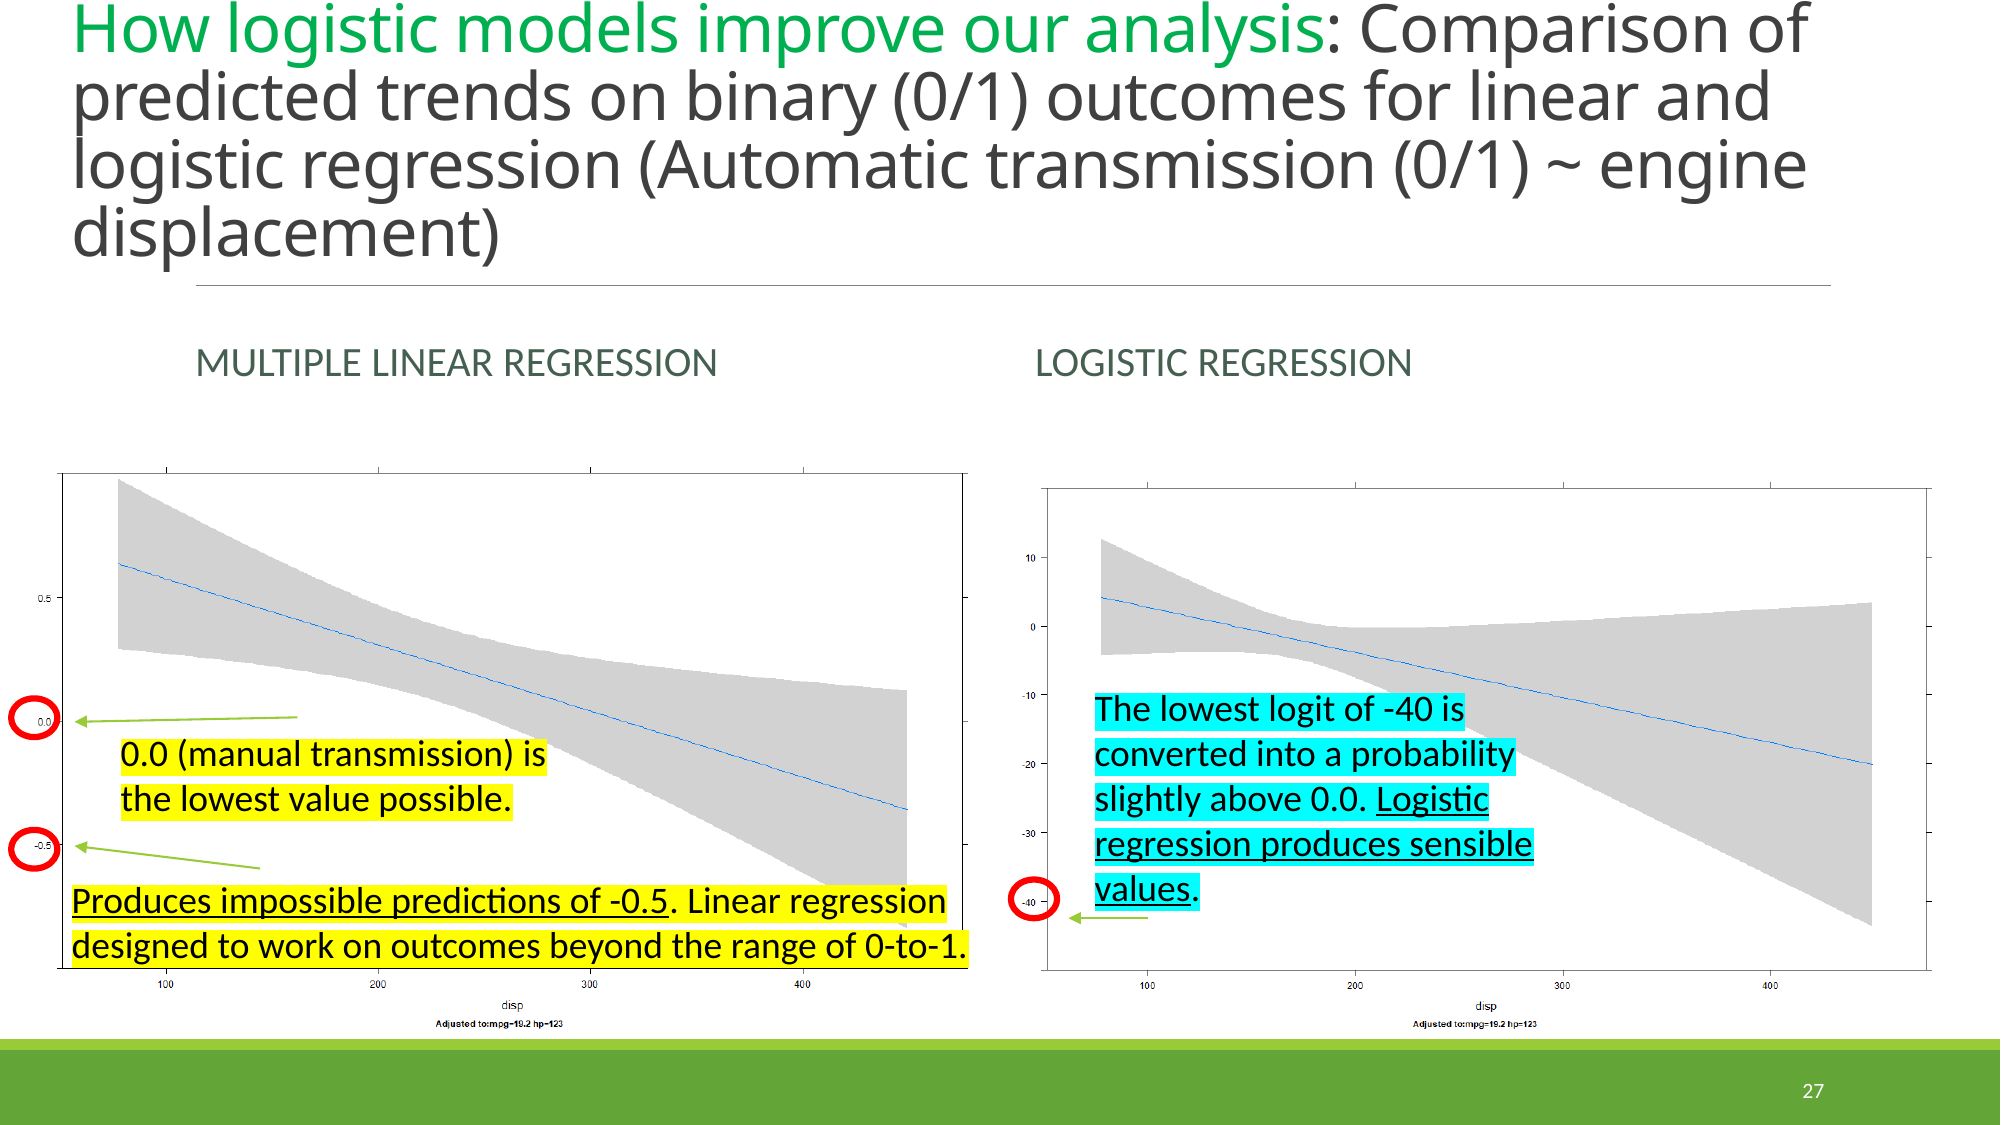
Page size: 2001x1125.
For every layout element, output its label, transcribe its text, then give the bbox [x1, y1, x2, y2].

slide_number 27 [1624, 1059, 1840, 1120]
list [10, 438, 991, 1036]
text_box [74, 845, 261, 869]
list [999, 453, 1955, 1036]
list Multiple linear regression [180, 302, 990, 424]
list Logistic regression [1020, 302, 1830, 424]
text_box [73, 716, 298, 723]
title How logistic models improve our analysis: Comparison of predicted trends on binary (0/1) outcomes for linear and logistic regression (Automatic transmission (0/1) ~ engine displacement) [56, 59, 1936, 278]
